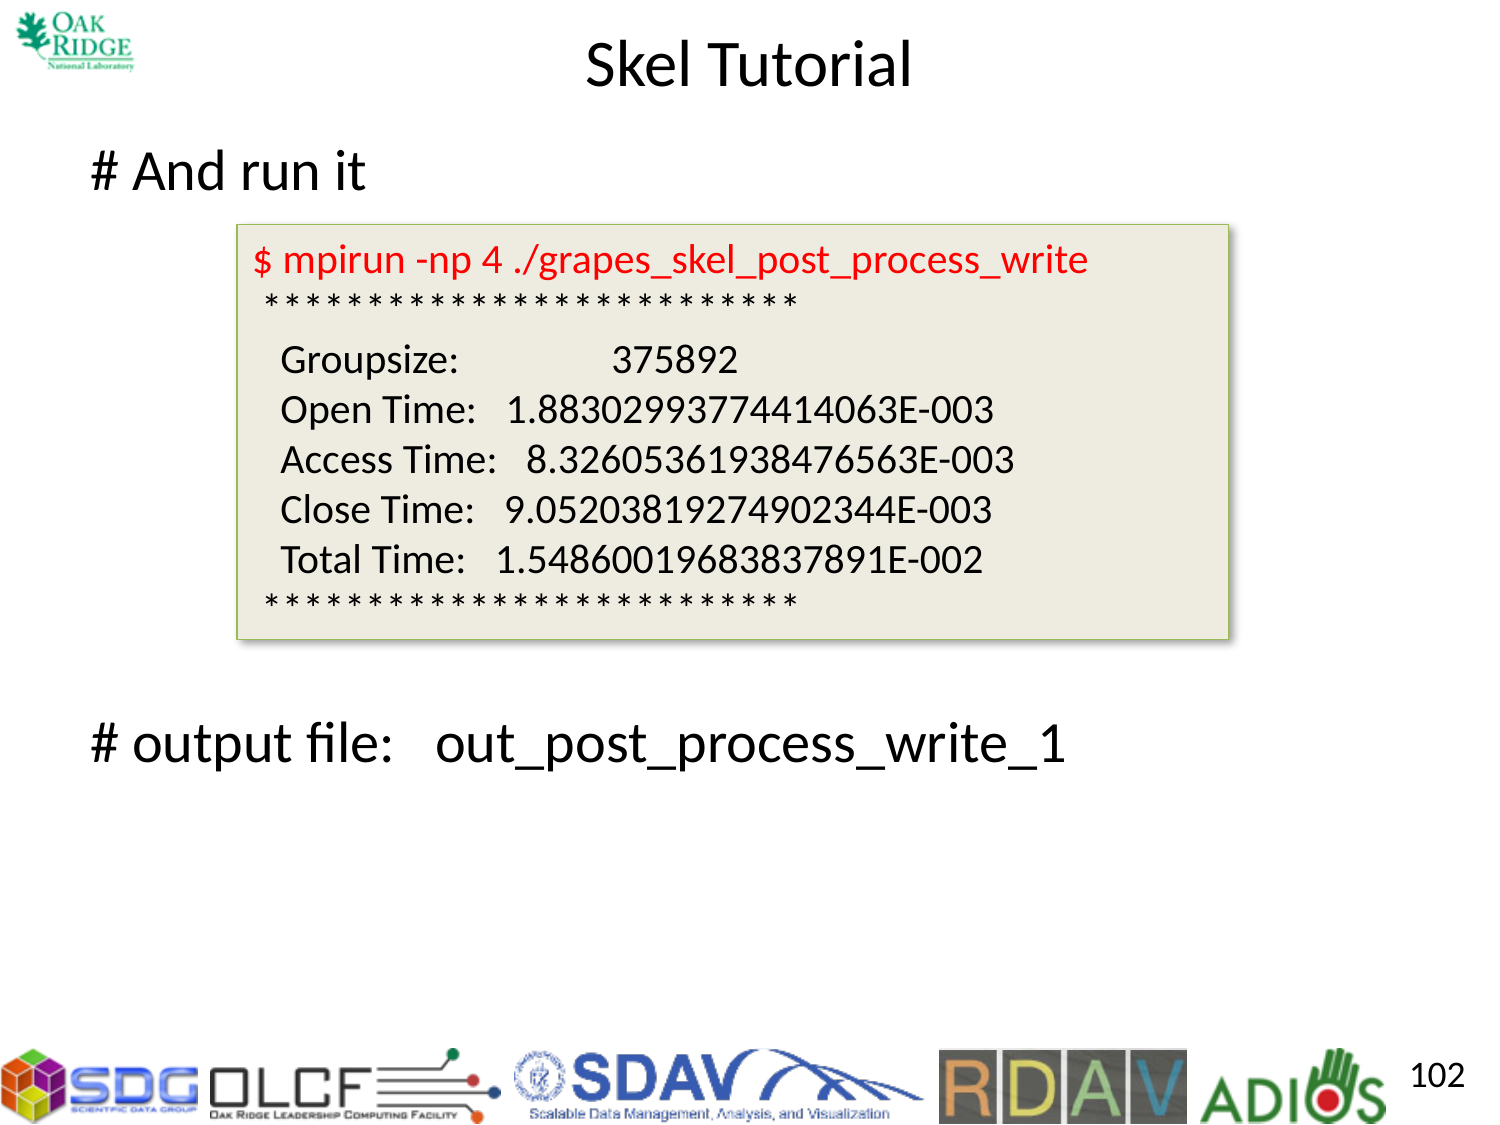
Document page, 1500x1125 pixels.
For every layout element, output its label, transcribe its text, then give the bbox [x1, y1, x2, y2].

picture [210, 1048, 501, 1124]
title Skel Tutorial [75, 11, 1425, 108]
picture [939, 1048, 1187, 1124]
list # And run it # output file: ﻿out_post_process_write_1 [75, 125, 1425, 1005]
picture [0, 1048, 198, 1124]
picture [514, 1048, 926, 1124]
text_box $ mpirun -np 4 ./grapes_skel_post_process_write ************************** Groupsize: 375892 Open Time: 1.88302993774414063E-003 Access Time: 8.32605361938476563E-003 Close Time: 9.05203819274902344E-003 Total Time: 1.54860019683837891E-002 ************************** [236, 224, 1229, 640]
picture [0, 6, 149, 82]
slide_number 102 [1130, 1042, 1481, 1103]
picture [1200, 1103, 1386, 1124]
